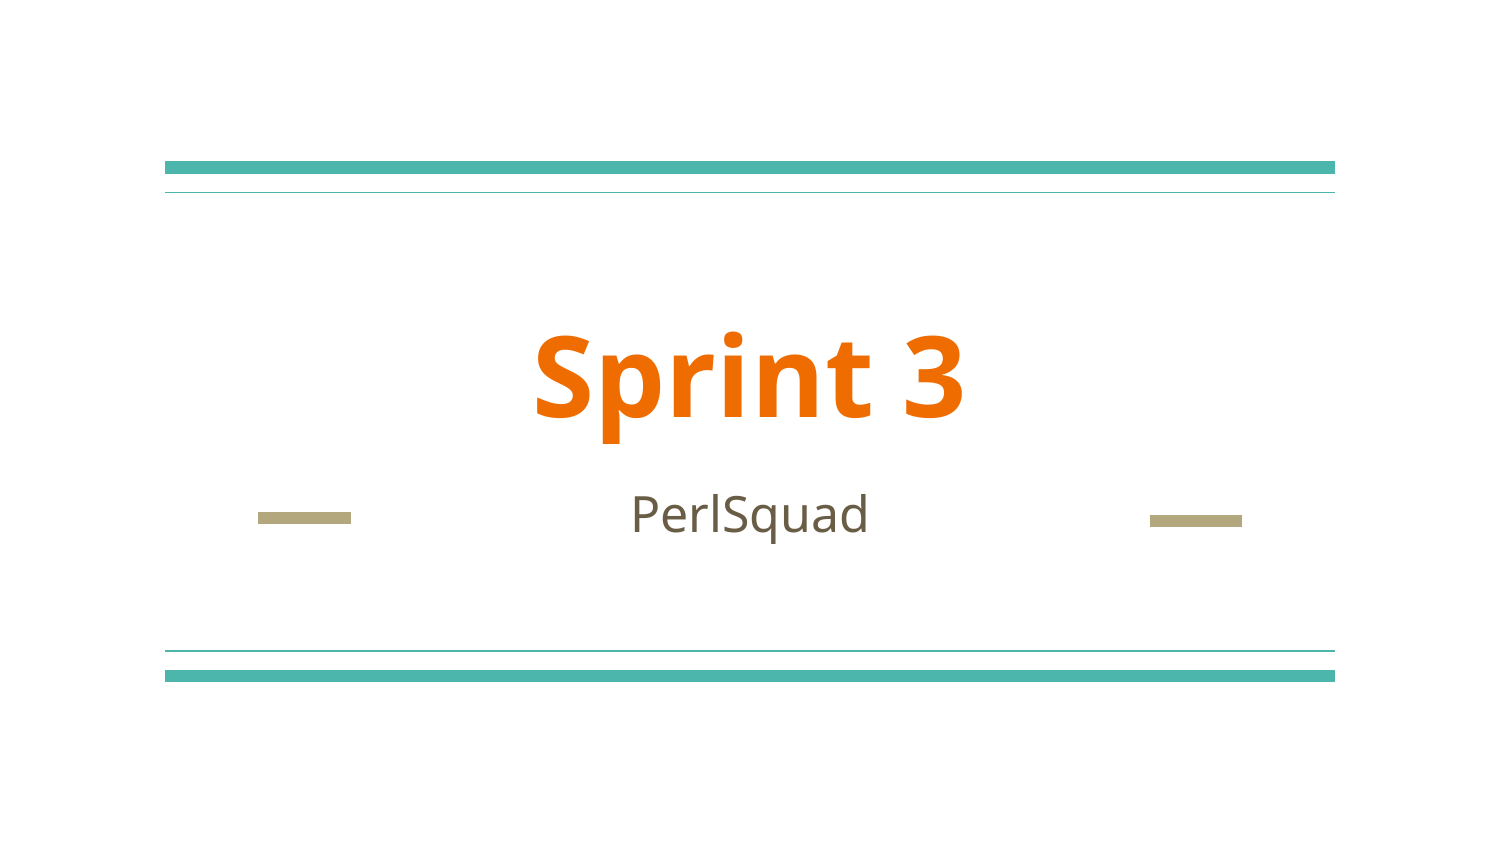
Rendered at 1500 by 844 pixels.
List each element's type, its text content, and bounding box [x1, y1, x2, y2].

title Sprint 3 [164, 287, 1336, 456]
subtitle PerlSquad [350, 467, 1150, 598]
